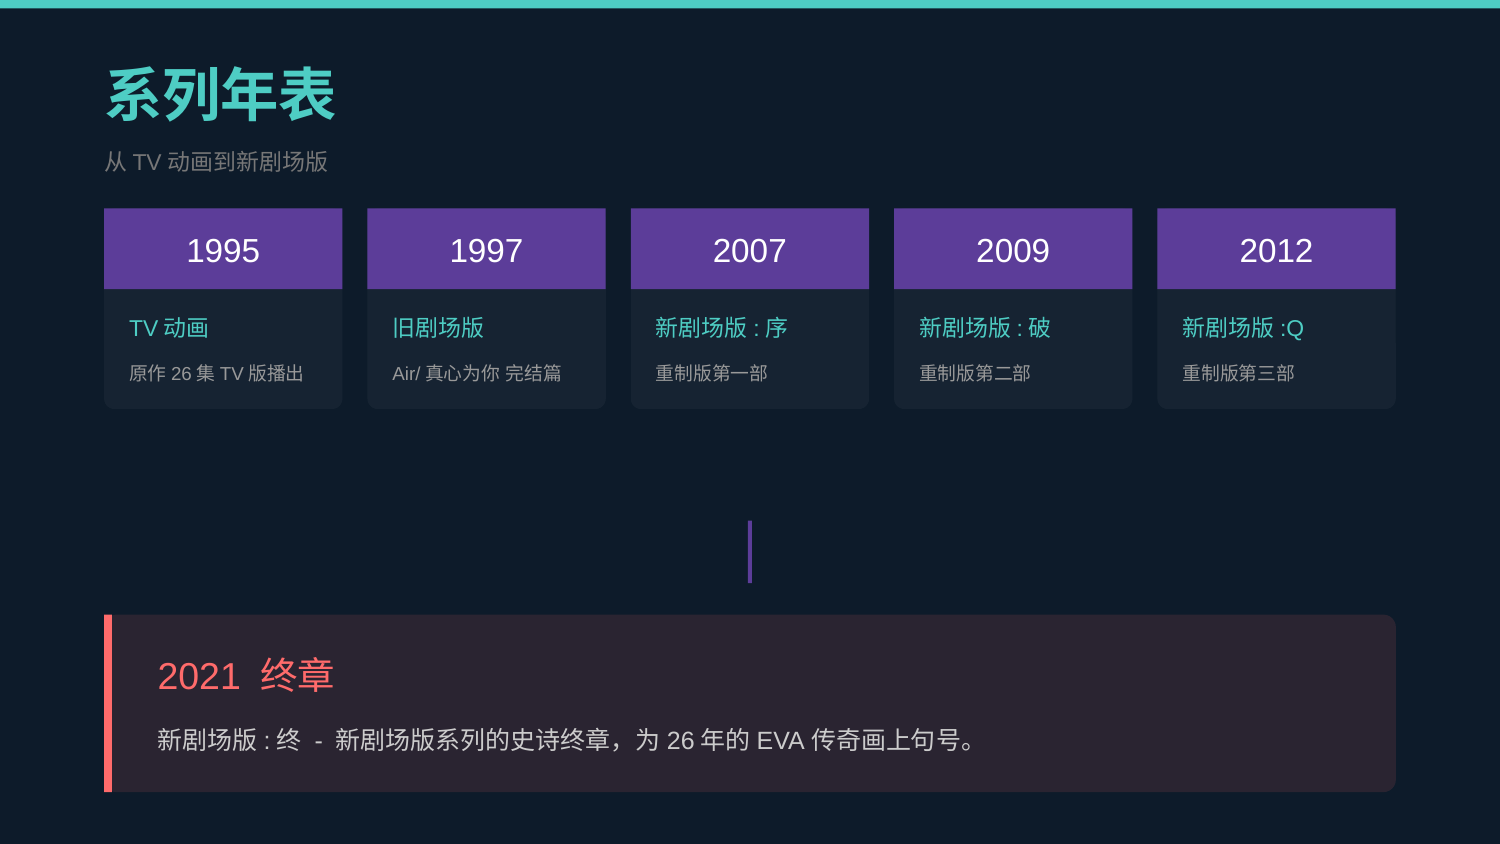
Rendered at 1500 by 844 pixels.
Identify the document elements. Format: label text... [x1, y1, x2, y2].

text_box 系列年表 [104, 58, 343, 135]
text_box 2021 终章 [157, 652, 1374, 701]
text_box [894, 290, 1133, 410]
text_box [630, 290, 870, 410]
text_box Air/真心为你 完结篇 [392, 357, 585, 384]
text_box [367, 208, 606, 290]
text_box [1157, 290, 1396, 410]
text_box [104, 290, 343, 410]
text_box [1157, 208, 1396, 290]
text_box TV动画 [129, 314, 322, 346]
text_box 新剧场版:终 - 新剧场版系列的史诗终章，为26年的EVA传奇画上句号。 [157, 717, 1374, 755]
text_box 旧剧场版 [392, 314, 585, 346]
text_box [104, 618, 108, 789]
text_box 2012 [1176, 229, 1377, 269]
text_box 1997 [386, 229, 587, 269]
text_box [630, 208, 870, 290]
text_box 原作26集TV版播出 [129, 357, 322, 384]
text_box 1995 [123, 229, 324, 269]
text_box 新剧场版:序 [655, 314, 848, 346]
text_box [109, 614, 1396, 793]
text_box [894, 208, 1133, 290]
text_box [104, 208, 343, 290]
text_box 从TV动画到新剧场版 [104, 147, 343, 179]
text_box 重制版第一部 [655, 357, 848, 384]
text_box 2007 [649, 229, 851, 269]
text_box 2009 [912, 229, 1114, 269]
text_box [0, 0, 1500, 9]
text_box 重制版第二部 [919, 357, 1112, 384]
text_box 新剧场版:破 [919, 314, 1112, 346]
text_box [367, 290, 606, 410]
text_box 重制版第三部 [1182, 357, 1375, 384]
text_box [747, 520, 752, 584]
text_box 新剧场版:Q [1182, 314, 1375, 346]
